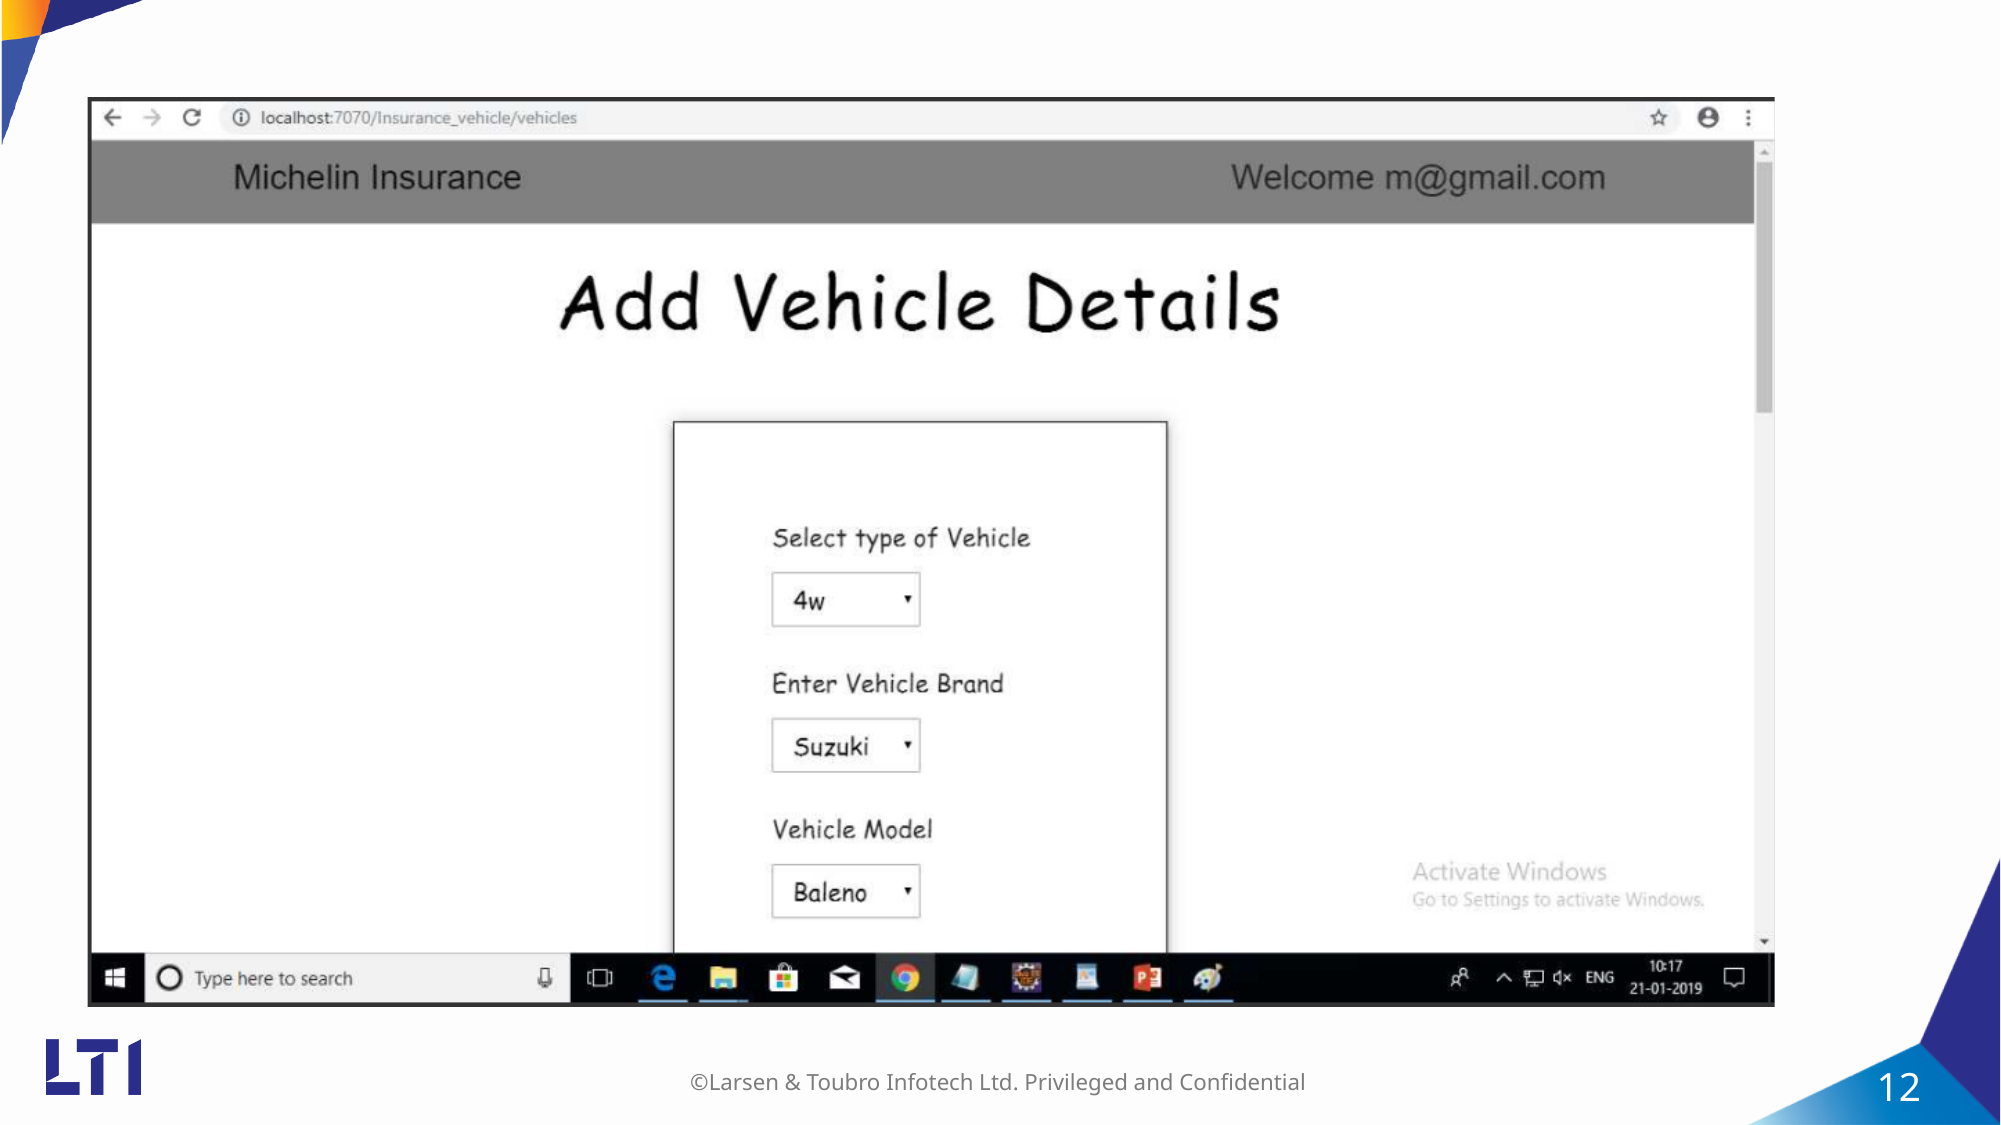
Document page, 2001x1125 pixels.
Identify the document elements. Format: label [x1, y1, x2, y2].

list [87, 97, 1775, 1007]
picture [1718, 854, 2001, 1125]
picture [46, 1039, 141, 1095]
picture [0, 0, 147, 145]
